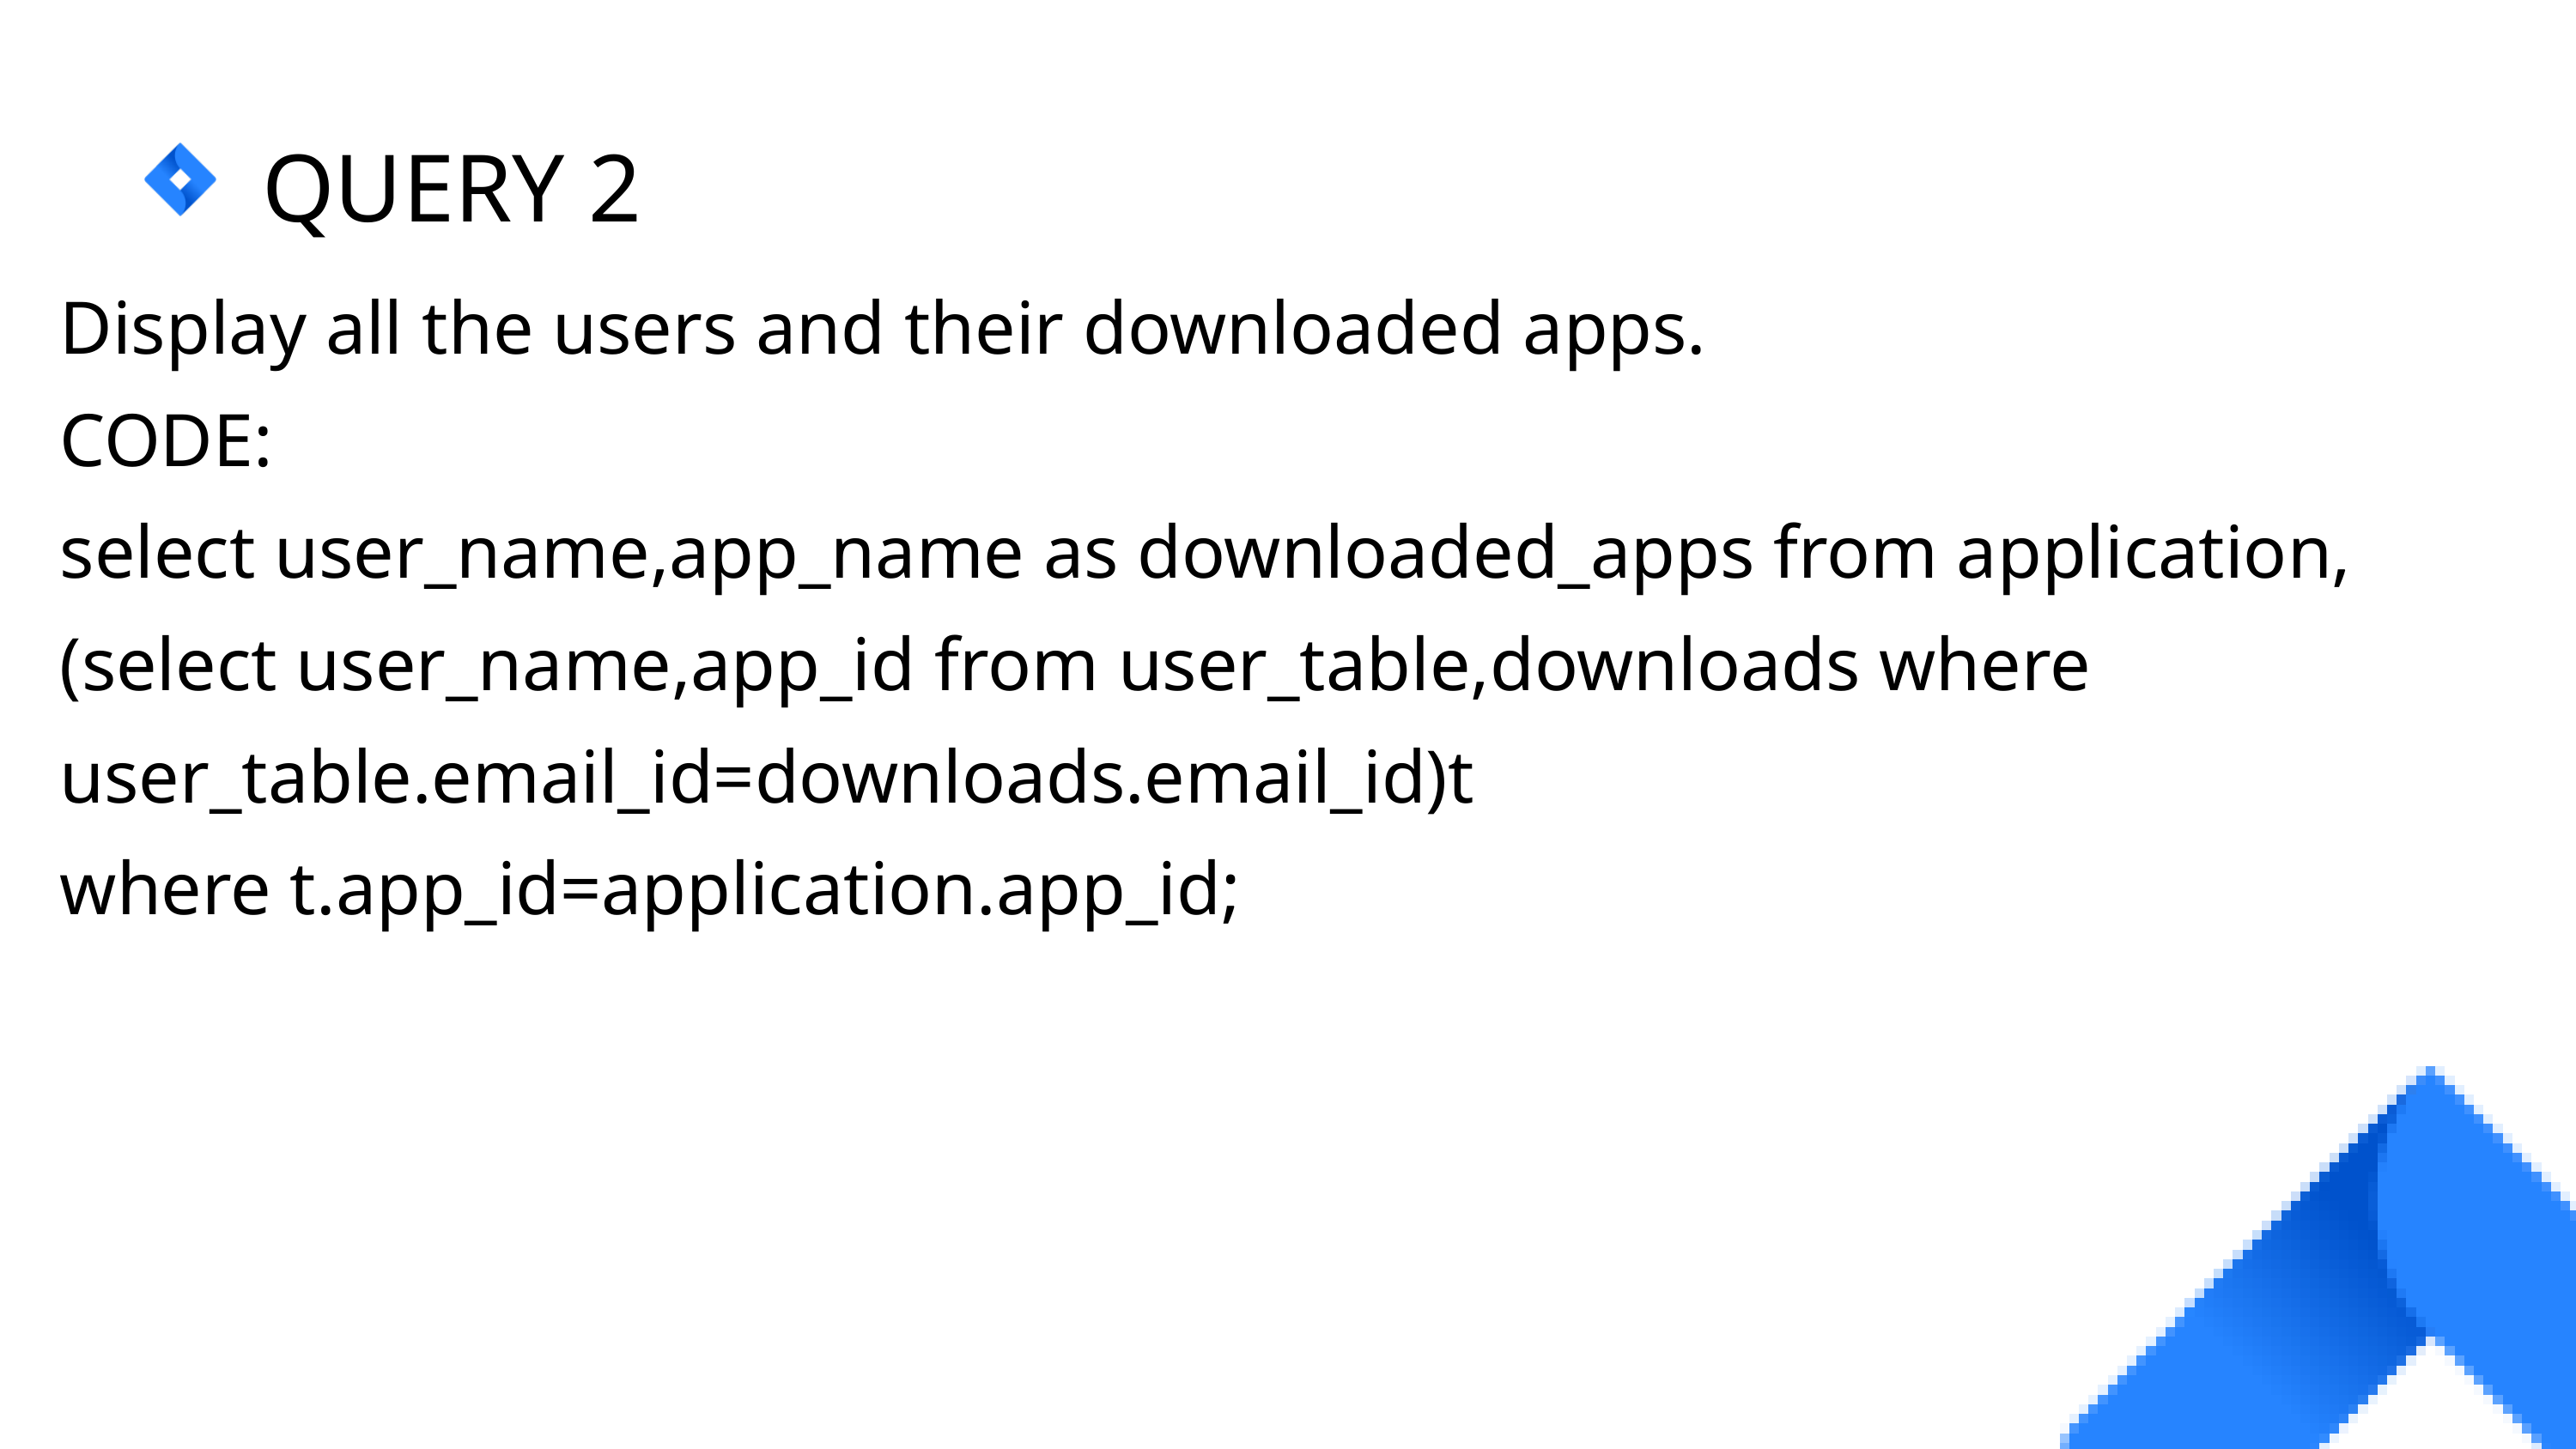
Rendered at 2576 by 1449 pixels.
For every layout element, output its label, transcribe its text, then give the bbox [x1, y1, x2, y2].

picture [2060, 1066, 2576, 1449]
picture [144, 142, 216, 217]
text_box QUERY 2 [257, 110, 647, 241]
text_box Display all the users and their downloaded apps. CODE: select user_name,app_name as downloaded_apps from application, (select user_name,app_id from user_table,downloads where user_table.email_id=downloads.email_id)t where t.app_id=application.app_id; [59, 257, 2576, 1145]
